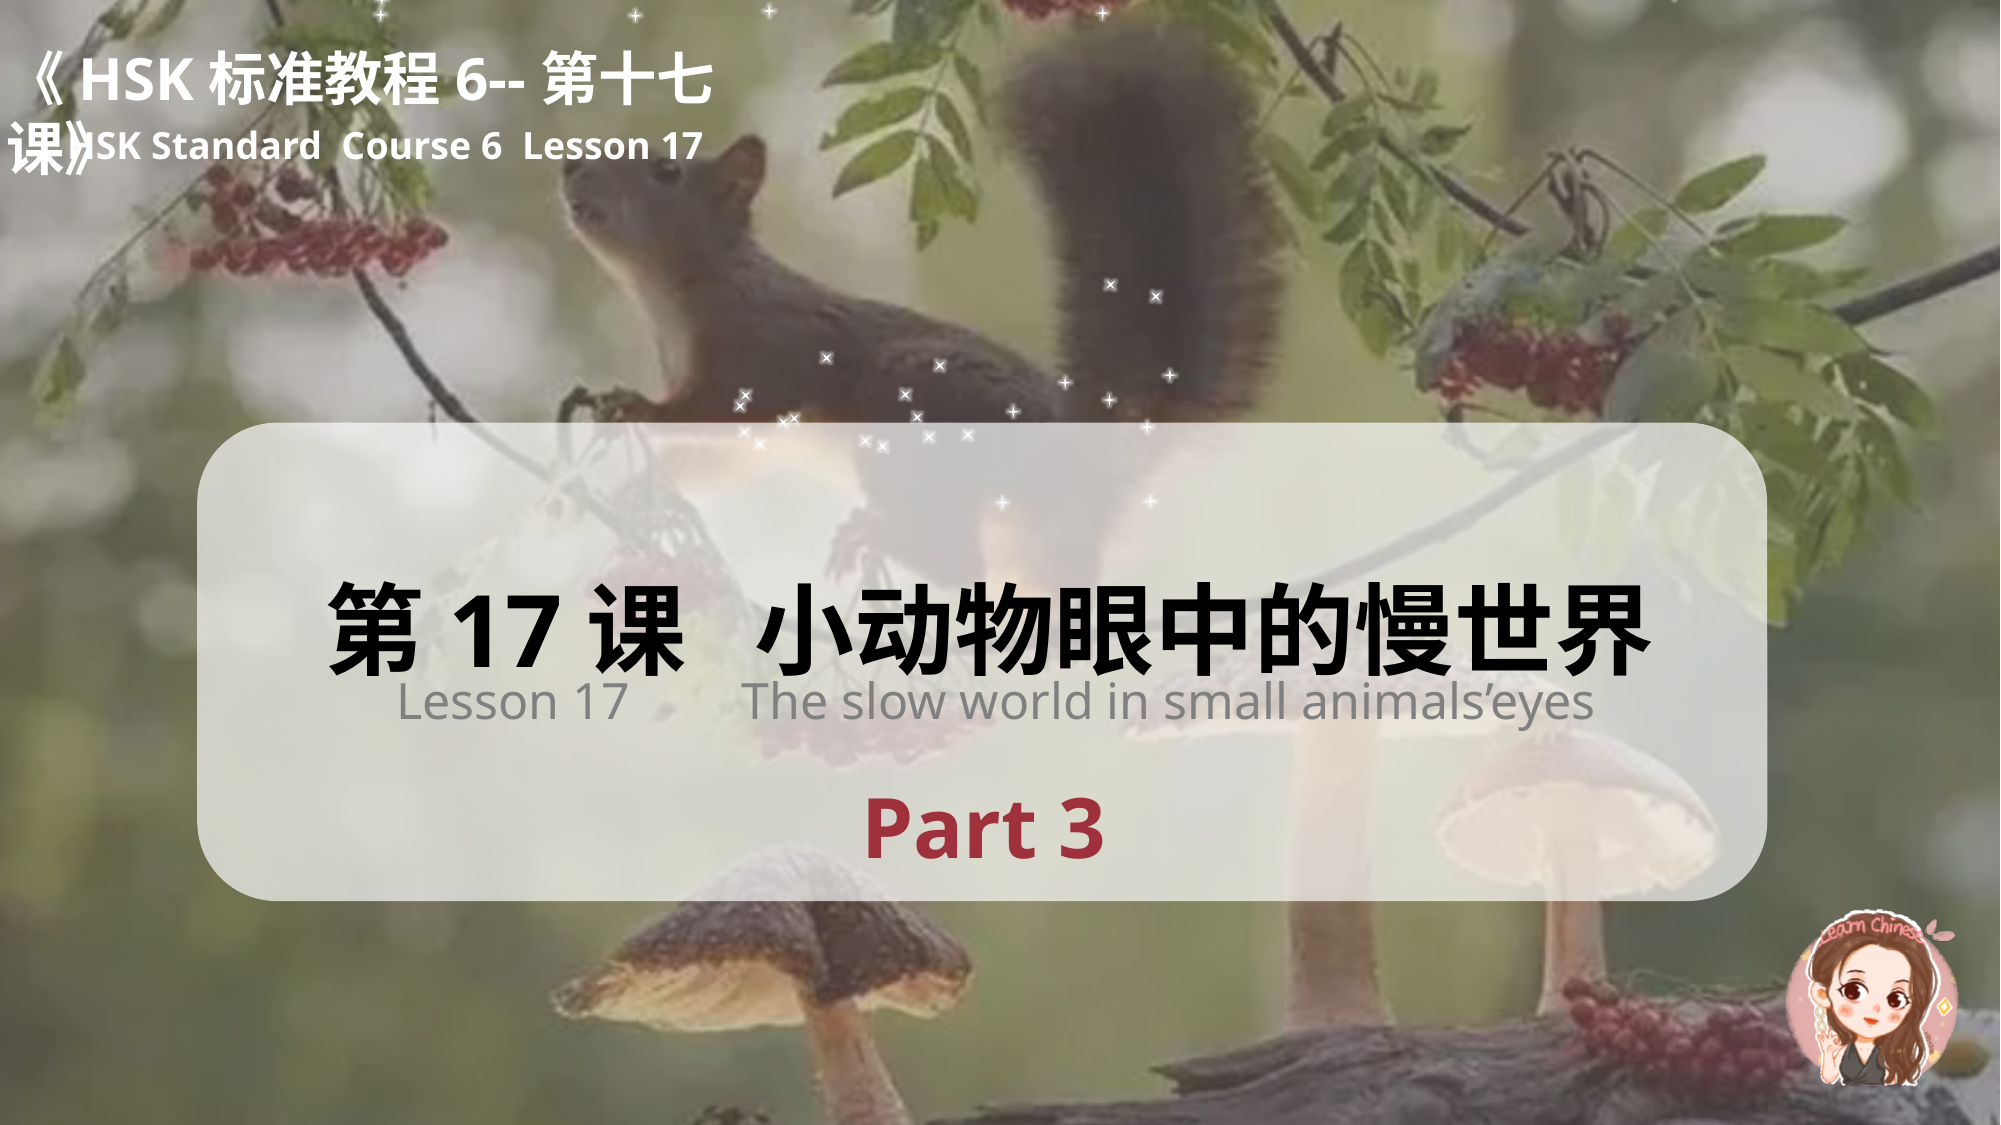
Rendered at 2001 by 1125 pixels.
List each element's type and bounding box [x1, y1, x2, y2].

picture [0, 0, 2001, 1125]
text_box [197, 422, 1782, 902]
